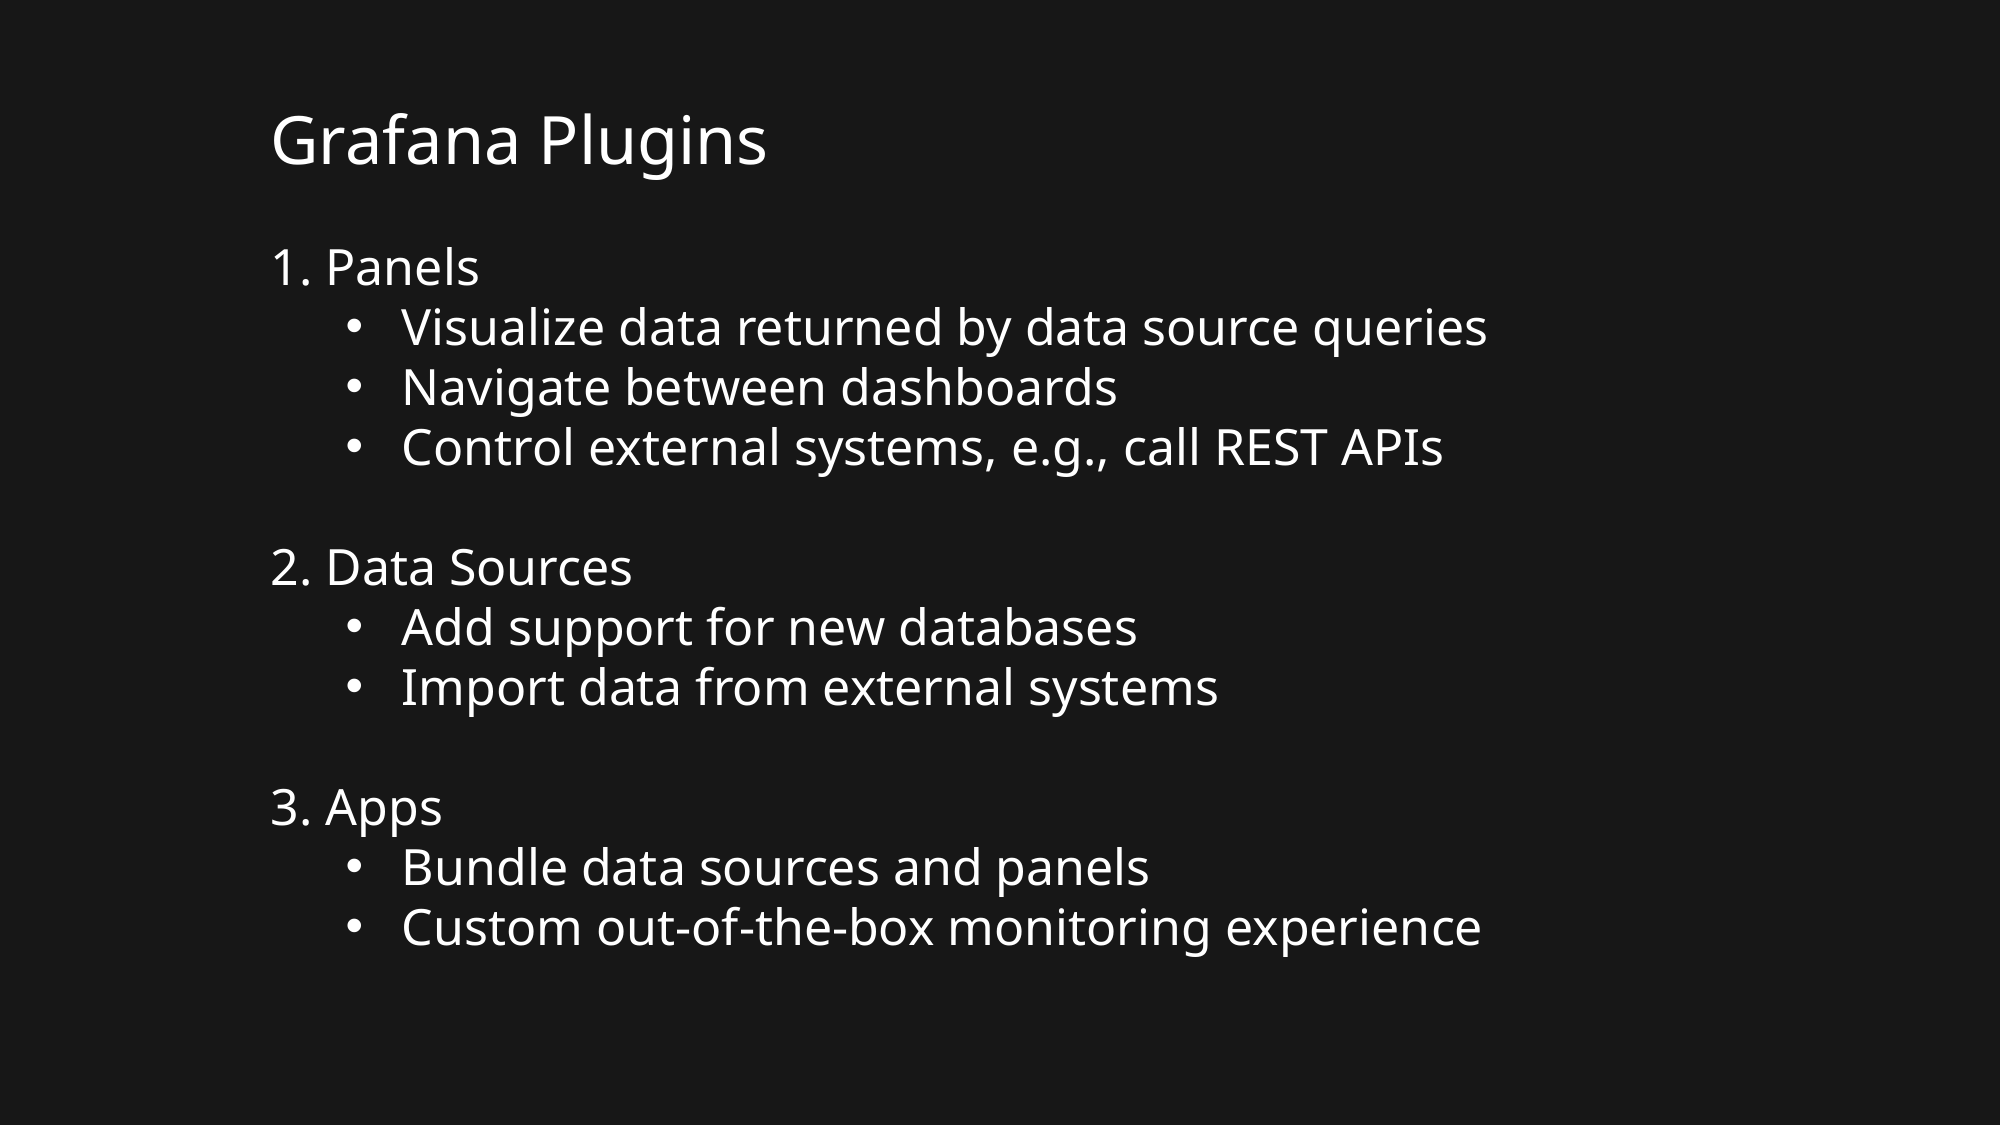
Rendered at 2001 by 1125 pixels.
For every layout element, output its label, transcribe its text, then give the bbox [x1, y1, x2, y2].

text_box Grafana Plugins [255, 90, 1343, 185]
text_box 1. Panels Visualize data returned by data source queries Navigate between dashboards Control external systems, e.g., call REST APIs 2. Data Sources Add support for new databases Import data from external systems 3. Apps Bundle data sources and panels Custom out-of-the-box monitoring experience [255, 228, 1828, 963]
